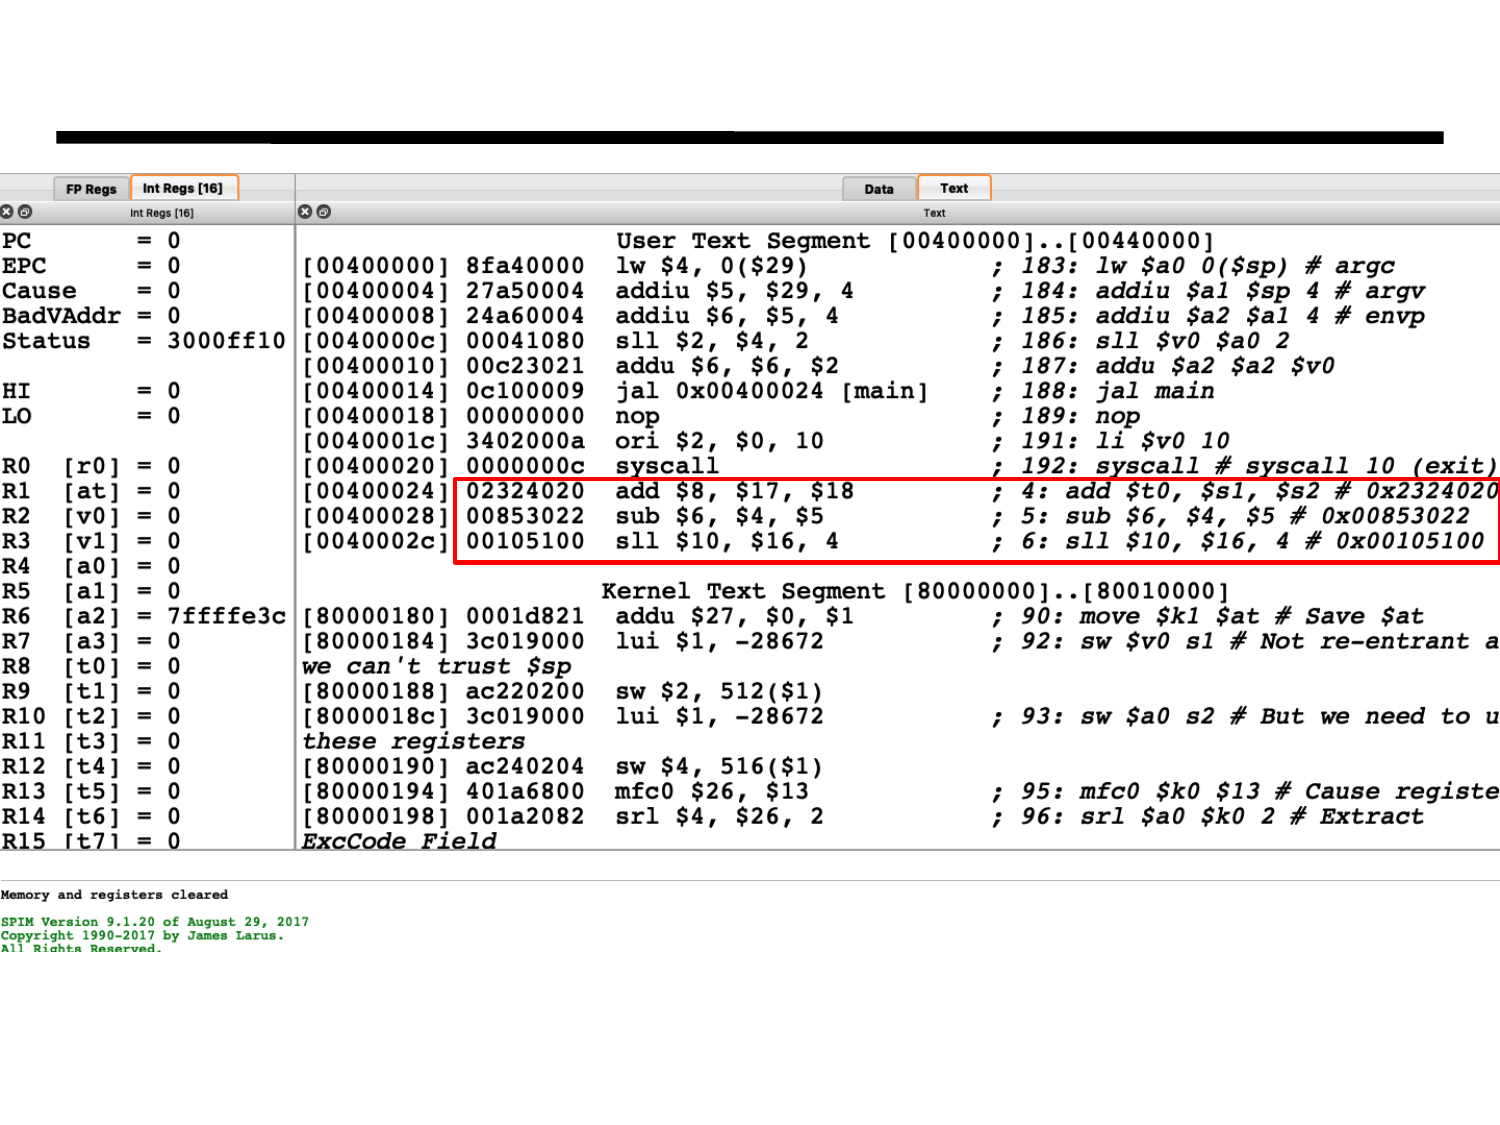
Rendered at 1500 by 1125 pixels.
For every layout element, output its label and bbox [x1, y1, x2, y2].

picture [0, 173, 1500, 952]
